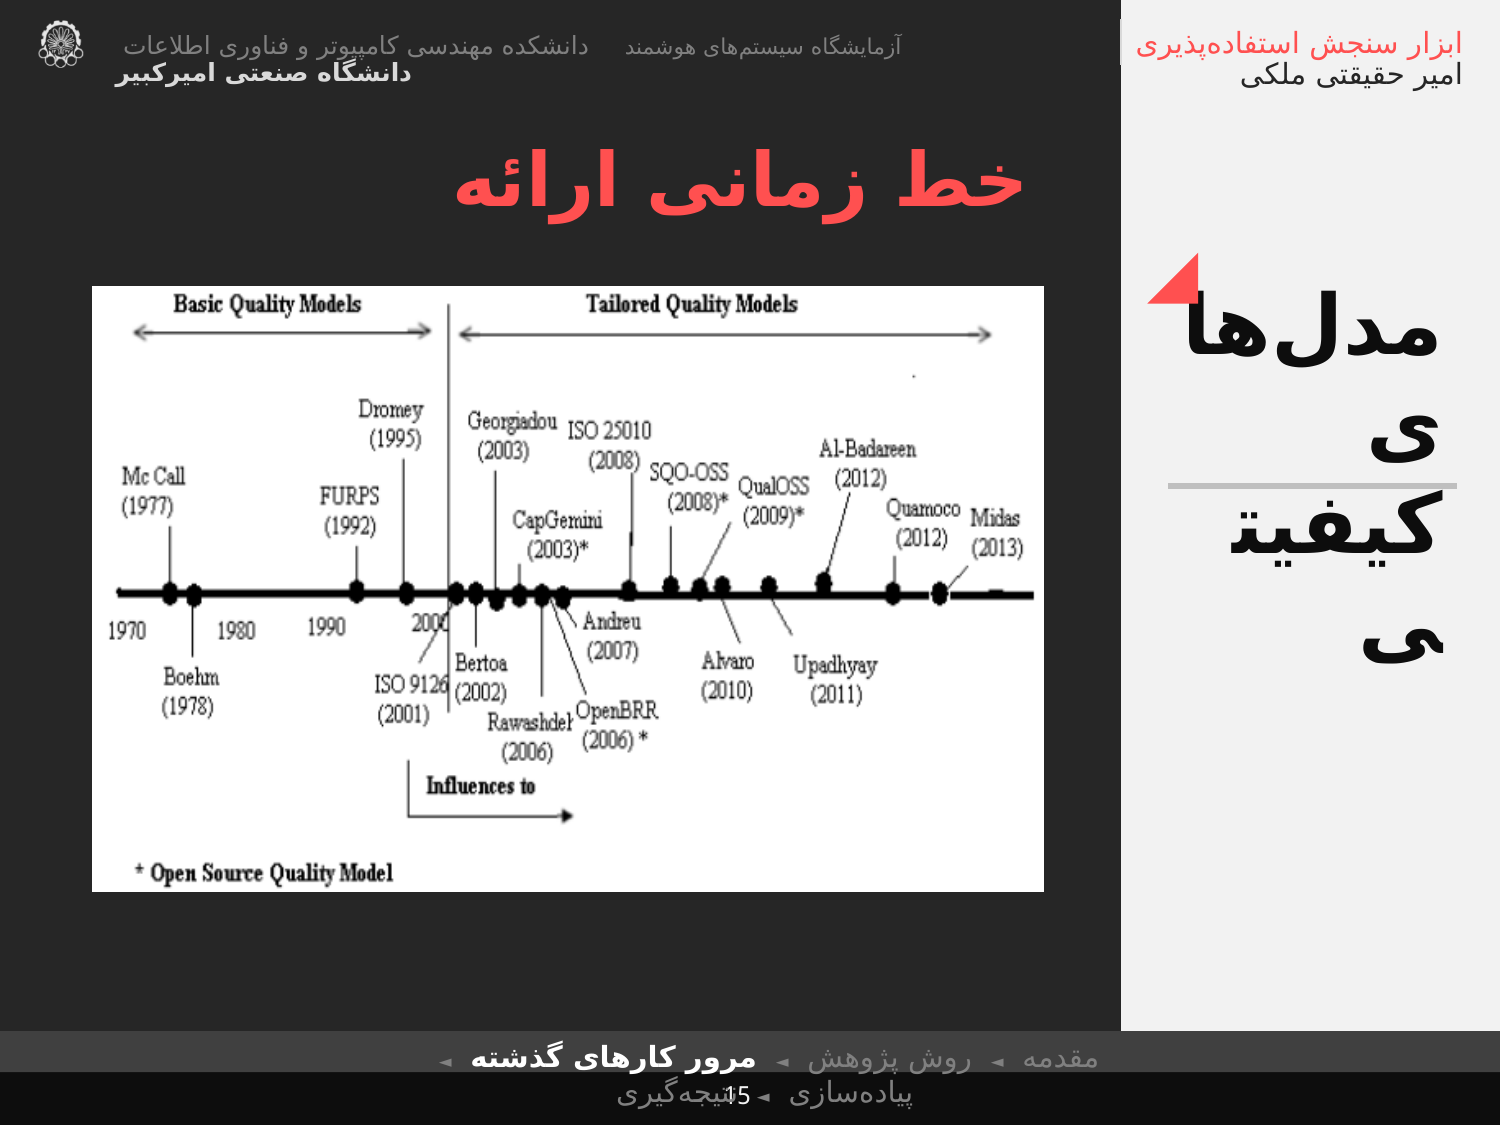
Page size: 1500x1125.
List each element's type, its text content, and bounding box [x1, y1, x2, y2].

text_box مقدمه 󠆭◄ روش پژوهش ◄ مرور کارهای گذشته ◄ پیاده‌سازی ◄ نتیجه‌گیری [365, 1031, 1164, 1073]
text_box خط زمانی ارائه [231, 123, 1044, 236]
text_box مدل‌های کیفیتی [1163, 263, 1458, 441]
text_box [1144, 250, 1200, 305]
slide_number 15 [568, 1073, 906, 1115]
text_box [0, 1030, 1500, 1073]
picture [92, 286, 1044, 893]
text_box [28, 18, 1479, 68]
text_box [1120, 0, 1500, 1030]
